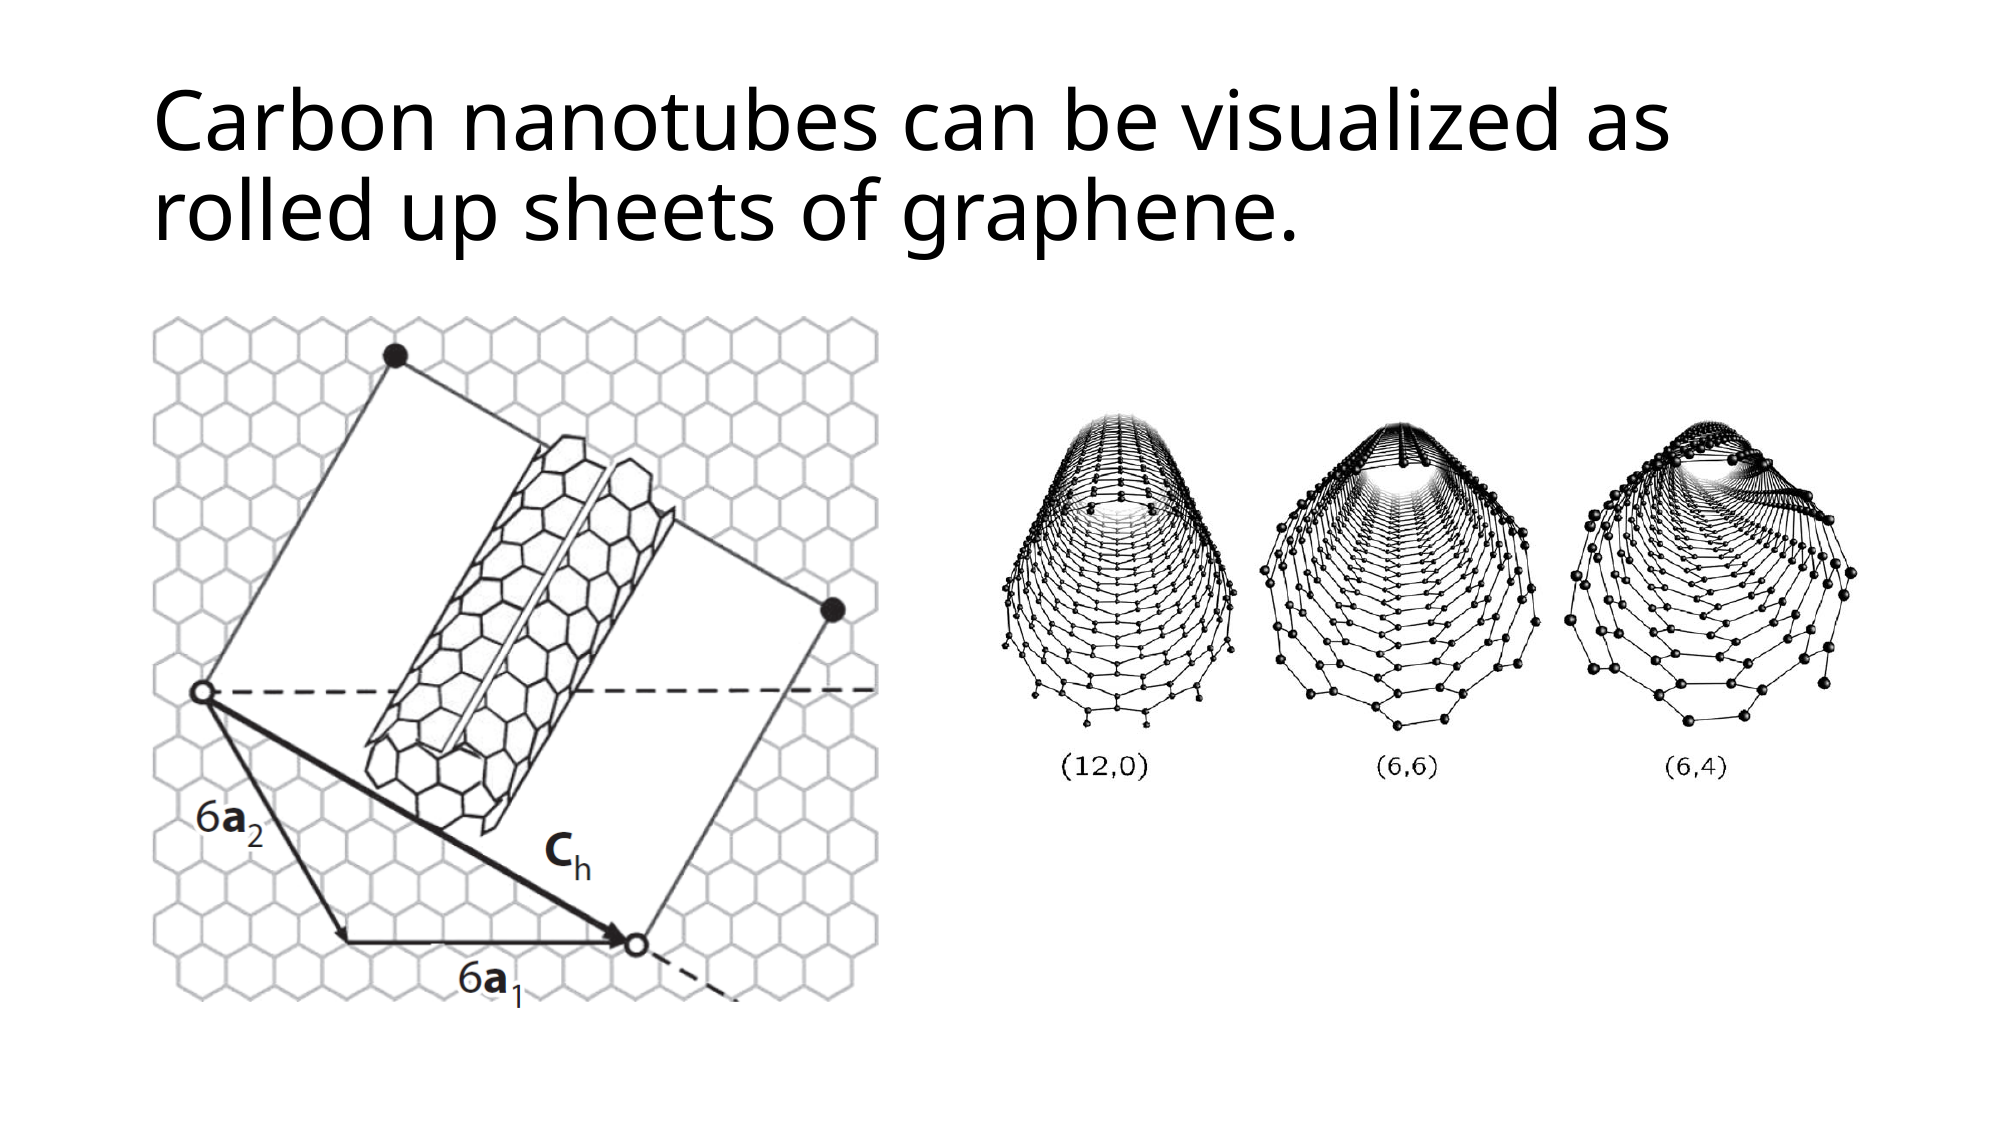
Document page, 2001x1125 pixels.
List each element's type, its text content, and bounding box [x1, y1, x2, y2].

picture [999, 410, 1859, 782]
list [137, 308, 907, 1023]
title Carbon nanotubes can be visualized as rolled up sheets of graphene. [137, 59, 1863, 278]
